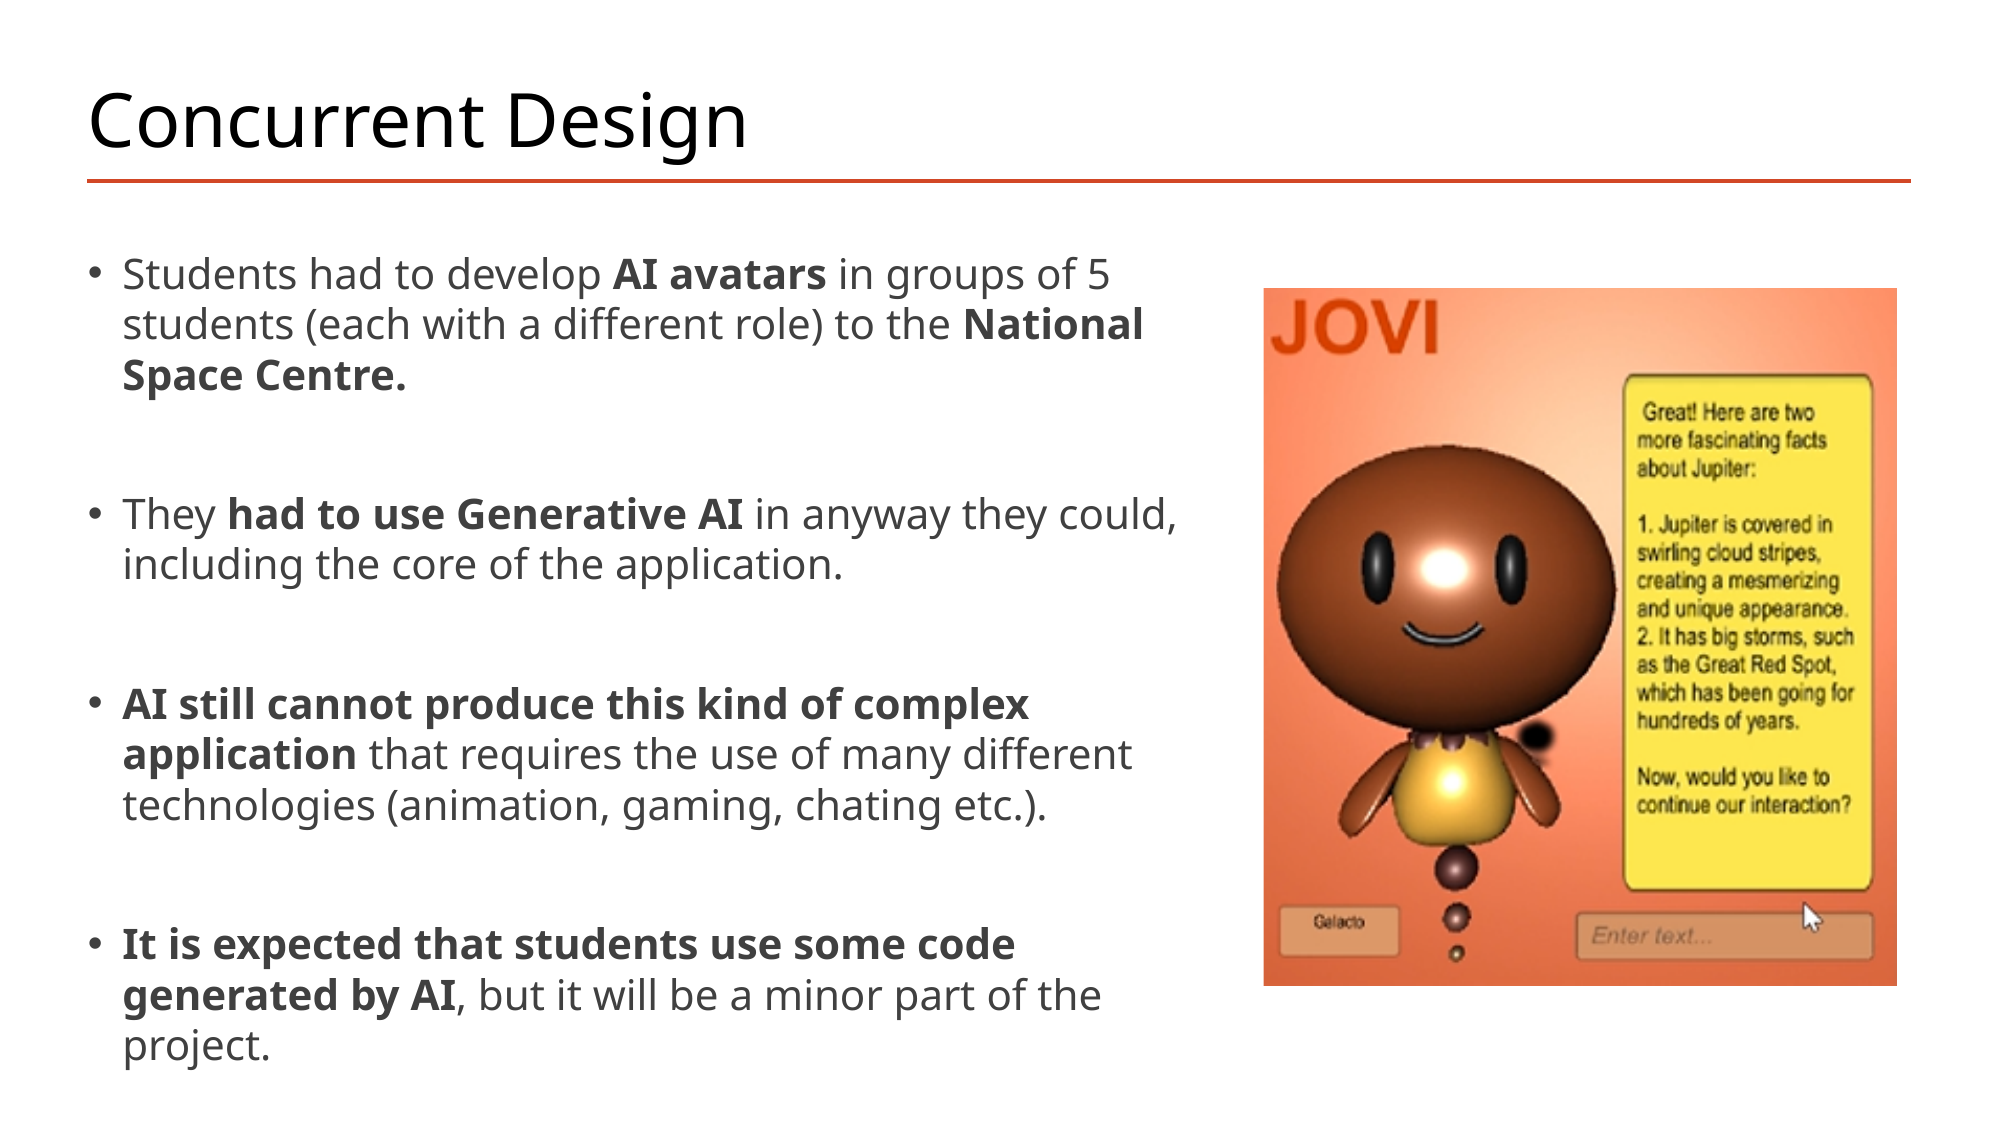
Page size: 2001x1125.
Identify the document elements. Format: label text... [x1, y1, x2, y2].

picture [1263, 288, 1897, 986]
list Students had to develop AI avatars in groups of 5 students (each with a different role) to the National Space Centre. They had to use Generative AI in anyway they could, including the core of the application. AI still cannot produce this kind of complex application that requires the use of many different technologies (animation, gaming, chating etc.). It is expected that students use some code generated by AI, but it will be a minor part of the project. [72, 239, 1194, 1080]
title Concurrent Design [72, 70, 1897, 176]
